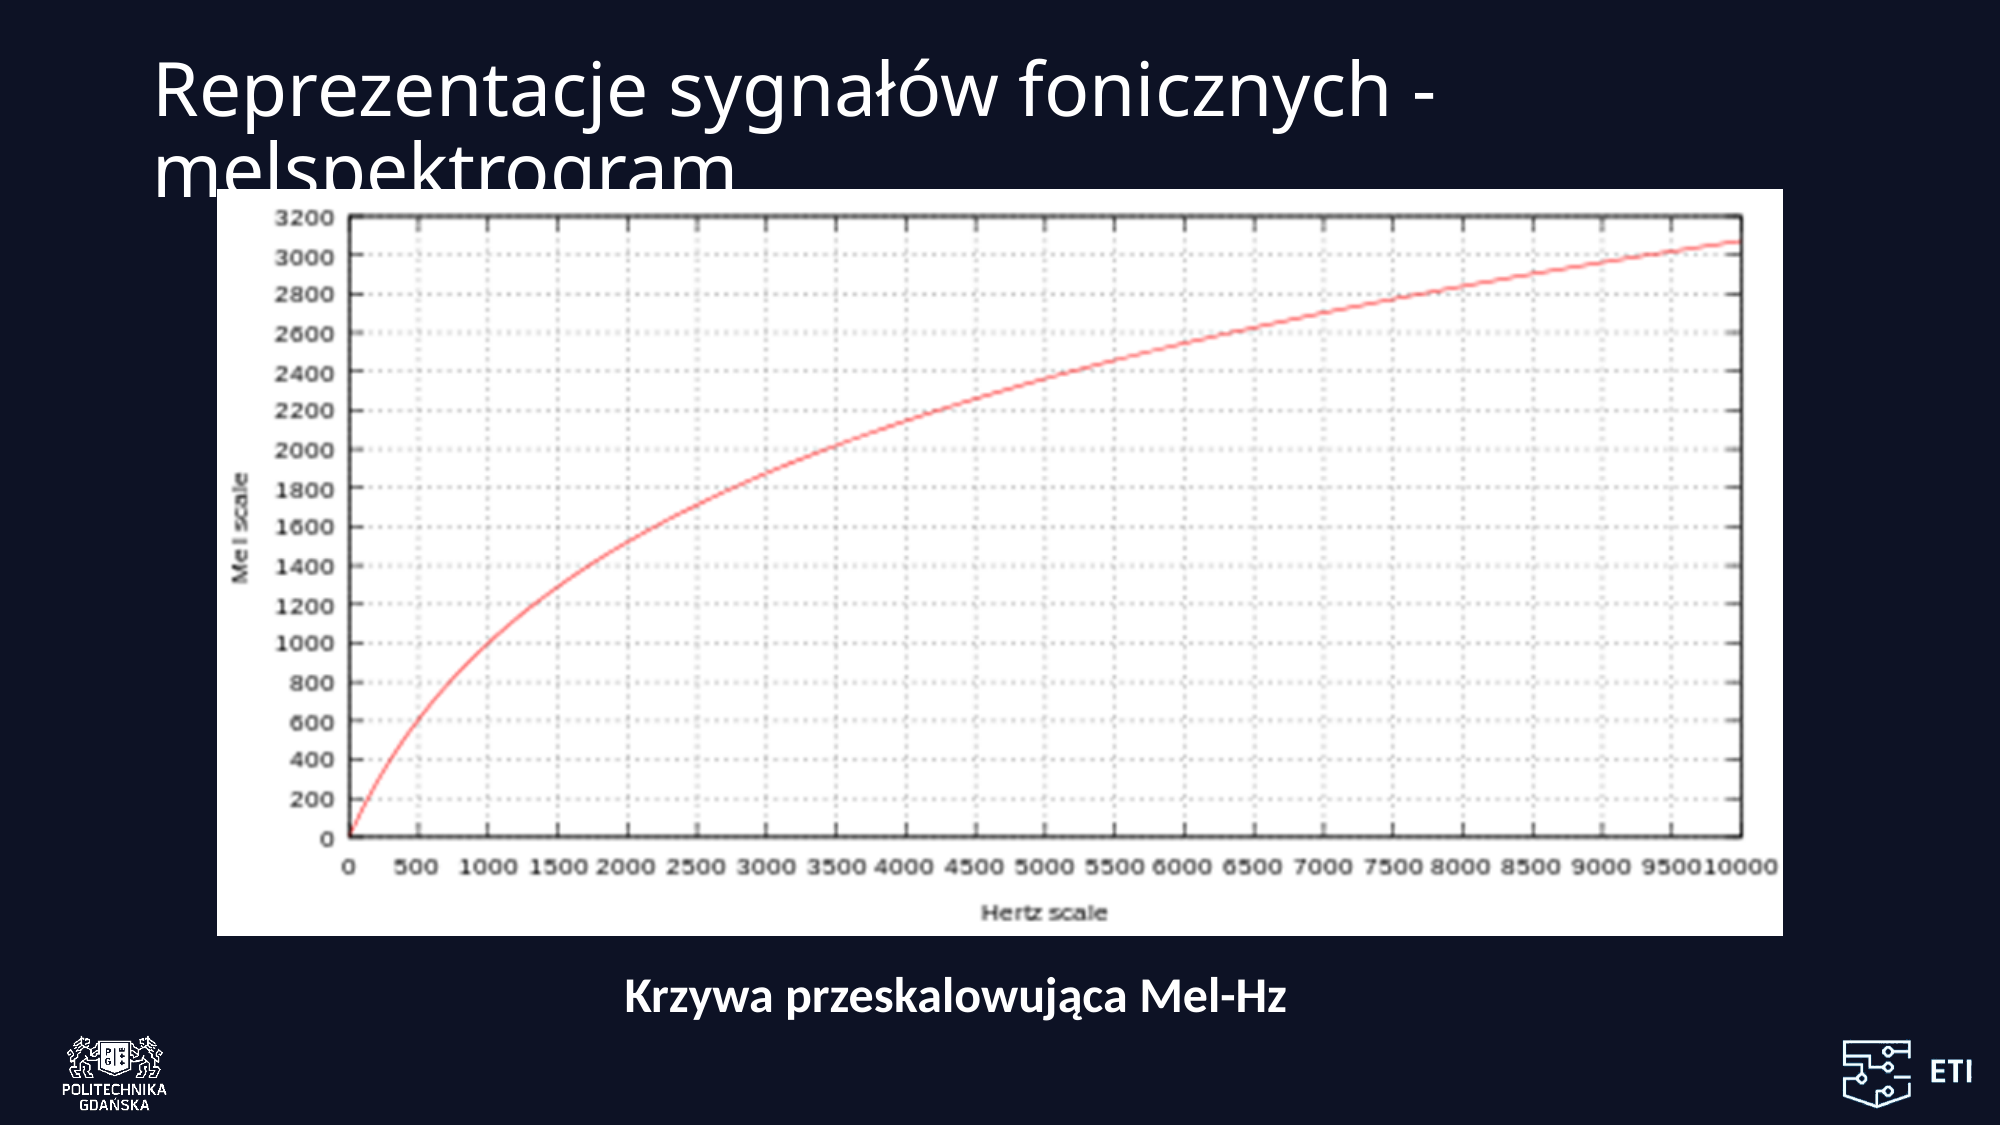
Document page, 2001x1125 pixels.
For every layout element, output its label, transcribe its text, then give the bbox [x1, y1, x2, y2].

picture [217, 189, 1783, 936]
picture [1830, 1030, 1985, 1118]
title Reprezentacje sygnałów fonicznych - melspektrogram [137, 59, 1863, 206]
text_box Krzywa przeskalowująca Mel-Hz [428, 954, 1483, 1030]
picture [34, 1016, 195, 1125]
